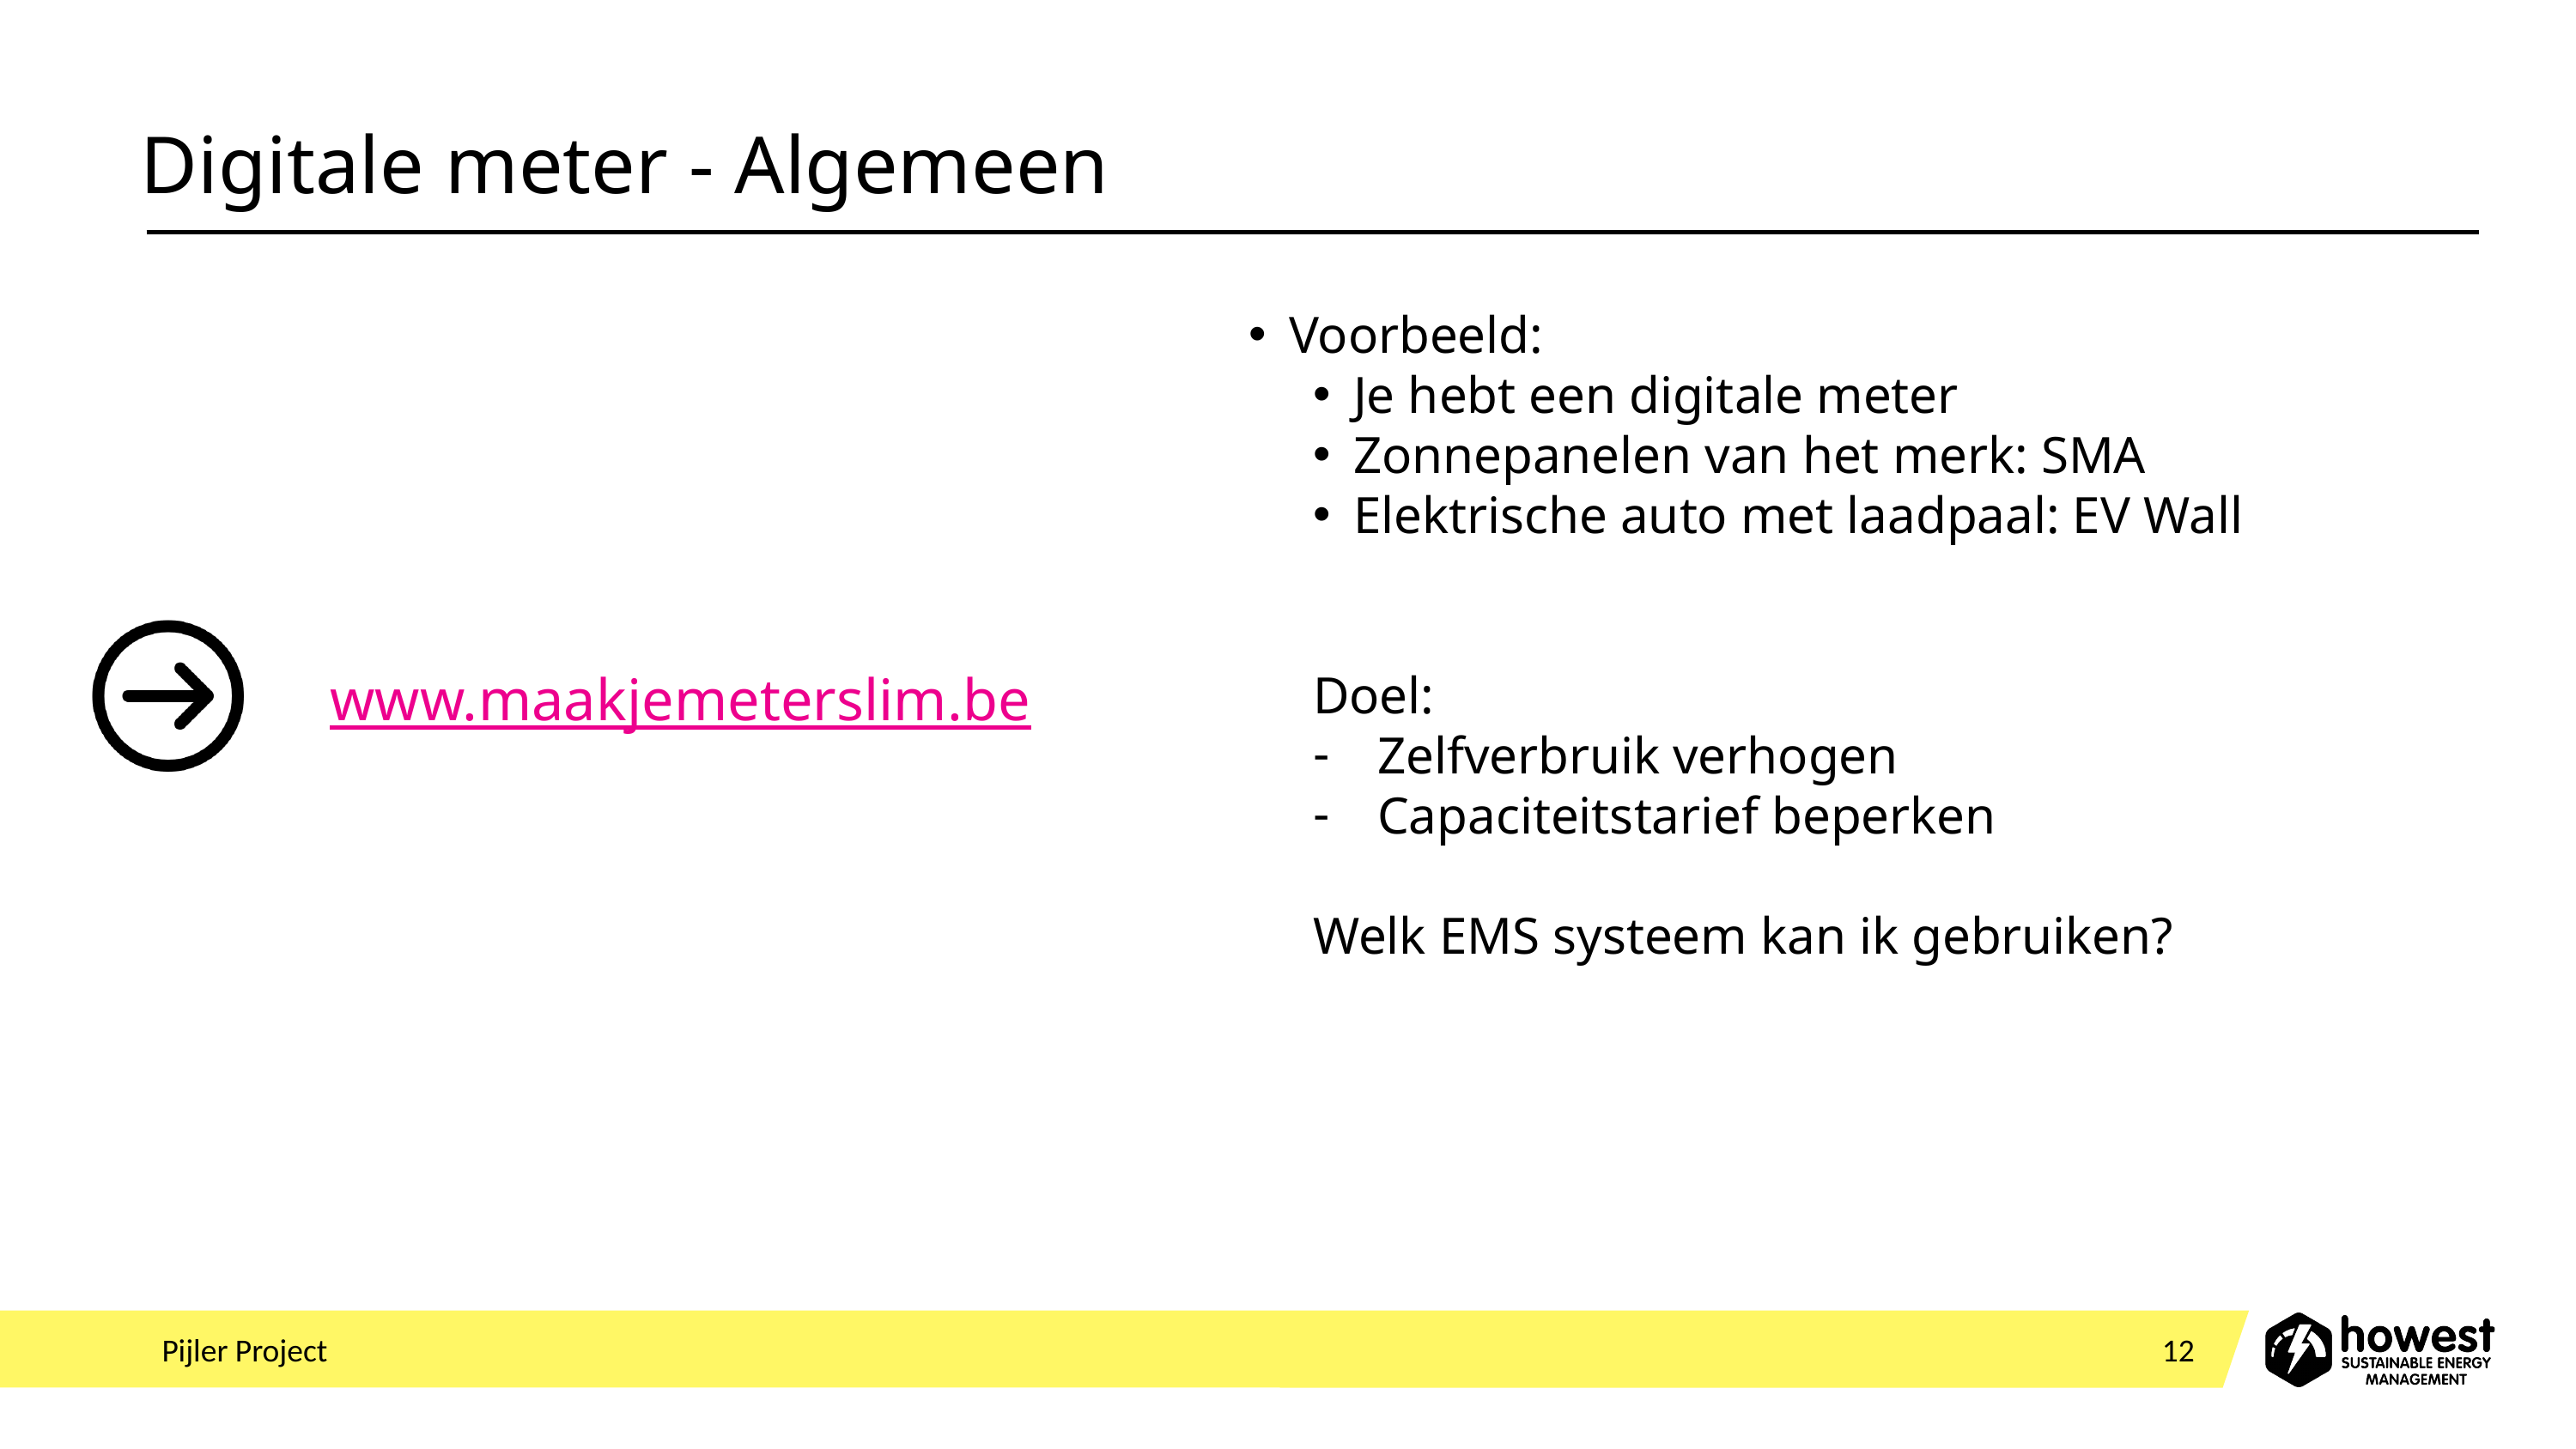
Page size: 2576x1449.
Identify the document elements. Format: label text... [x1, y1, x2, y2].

picture [72, 600, 264, 792]
slide_number Pijler Project [149, 1310, 729, 1388]
picture [2265, 1313, 2495, 1387]
title Digitale meter - Algemeen [140, 124, 2476, 215]
text_box Voorbeeld: Je hebt een digitale meter Zonnepanelen van het merk: SMA Elektrische auto met laadpaal: EV Wall Doel: Zelfverbruik verhogen Capaciteitstarief beperken Welk EMS systeem kan ik gebruiken? [1236, 296, 2495, 1031]
text_box www.maakjemeterslim.be [317, 657, 1140, 799]
slide_number 12 [1676, 1310, 2208, 1388]
